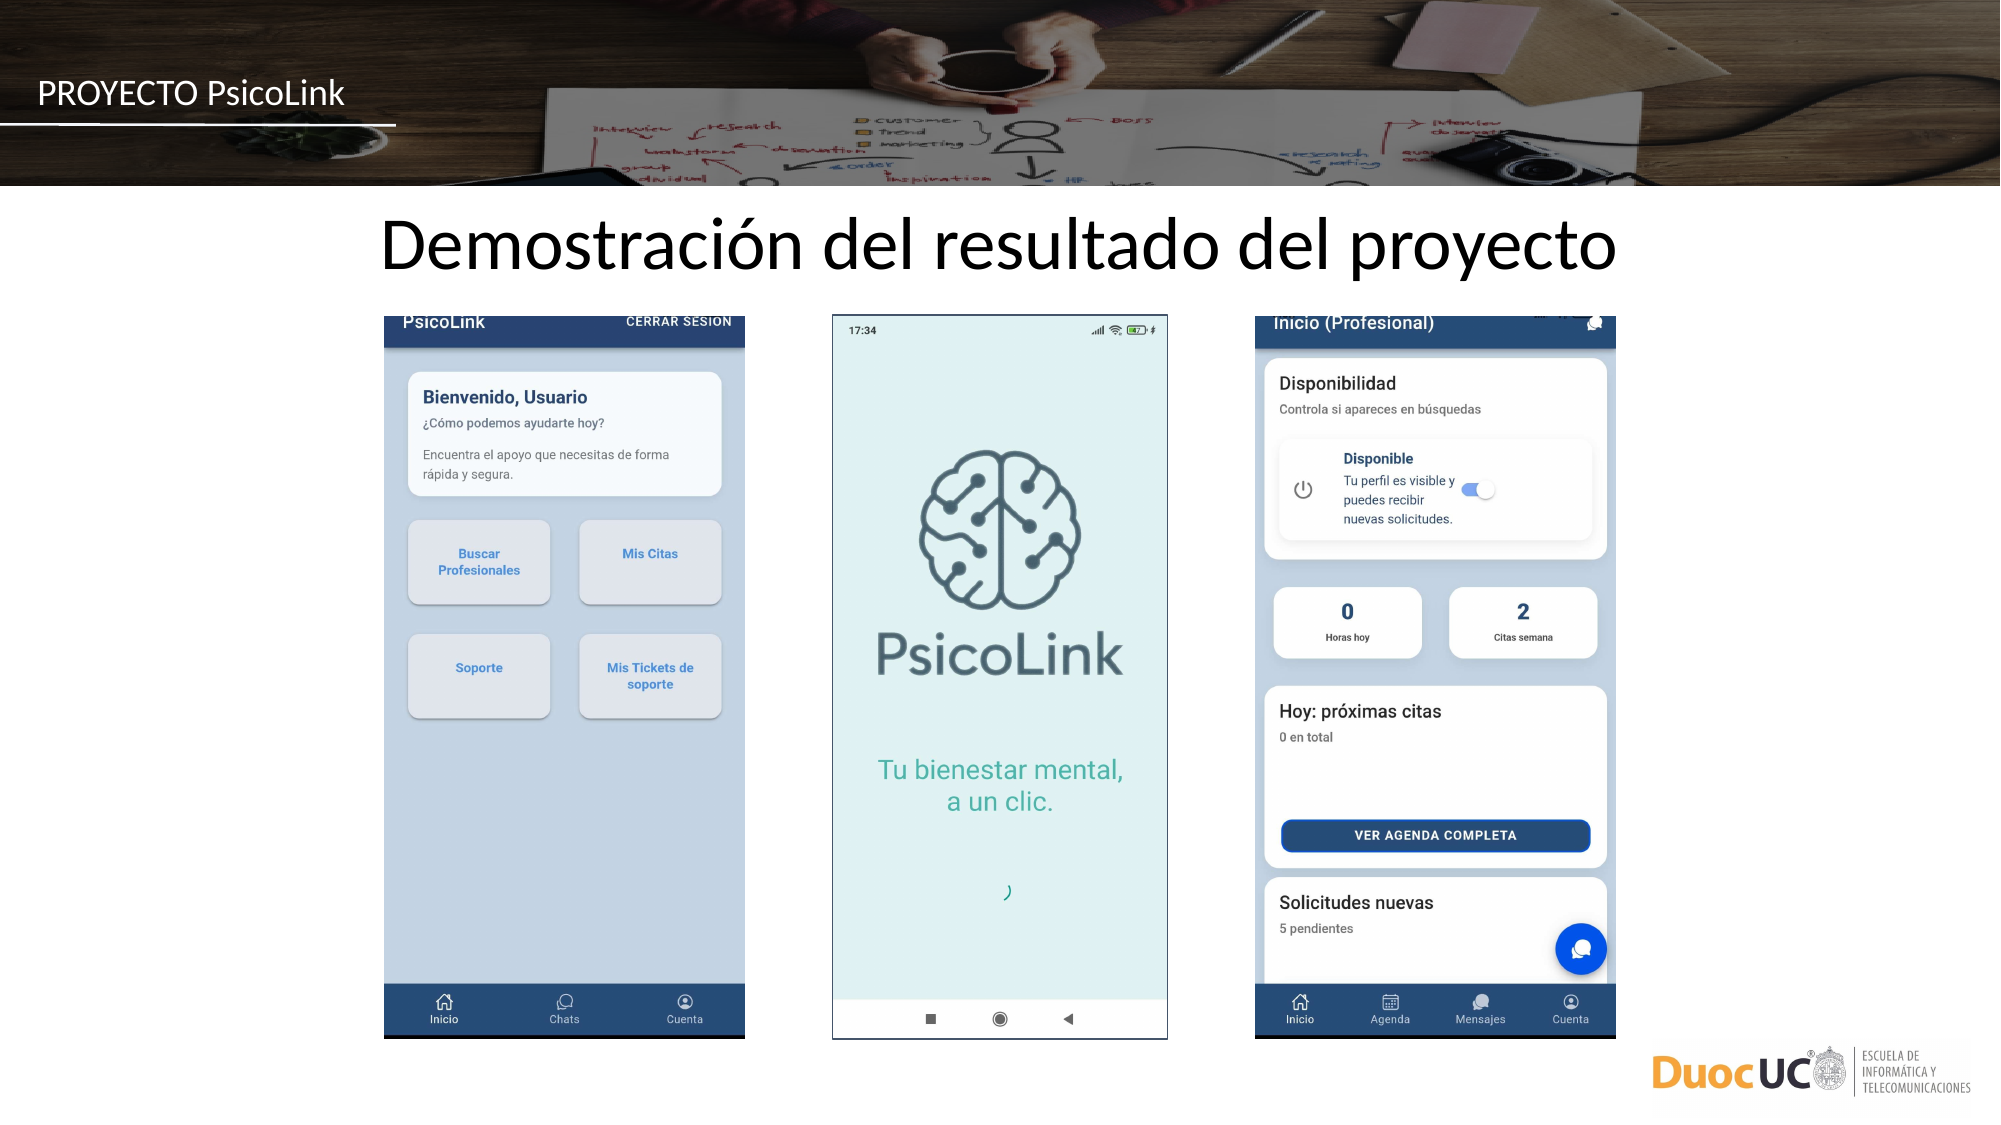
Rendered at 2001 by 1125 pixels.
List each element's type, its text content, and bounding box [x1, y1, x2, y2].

picture [0, 0, 2000, 186]
picture [1254, 316, 1616, 1039]
text_box Demostración del resultado del proyecto [0, 197, 2000, 352]
picture [1651, 1037, 1971, 1118]
picture [384, 316, 745, 1039]
picture [833, 315, 1167, 1039]
